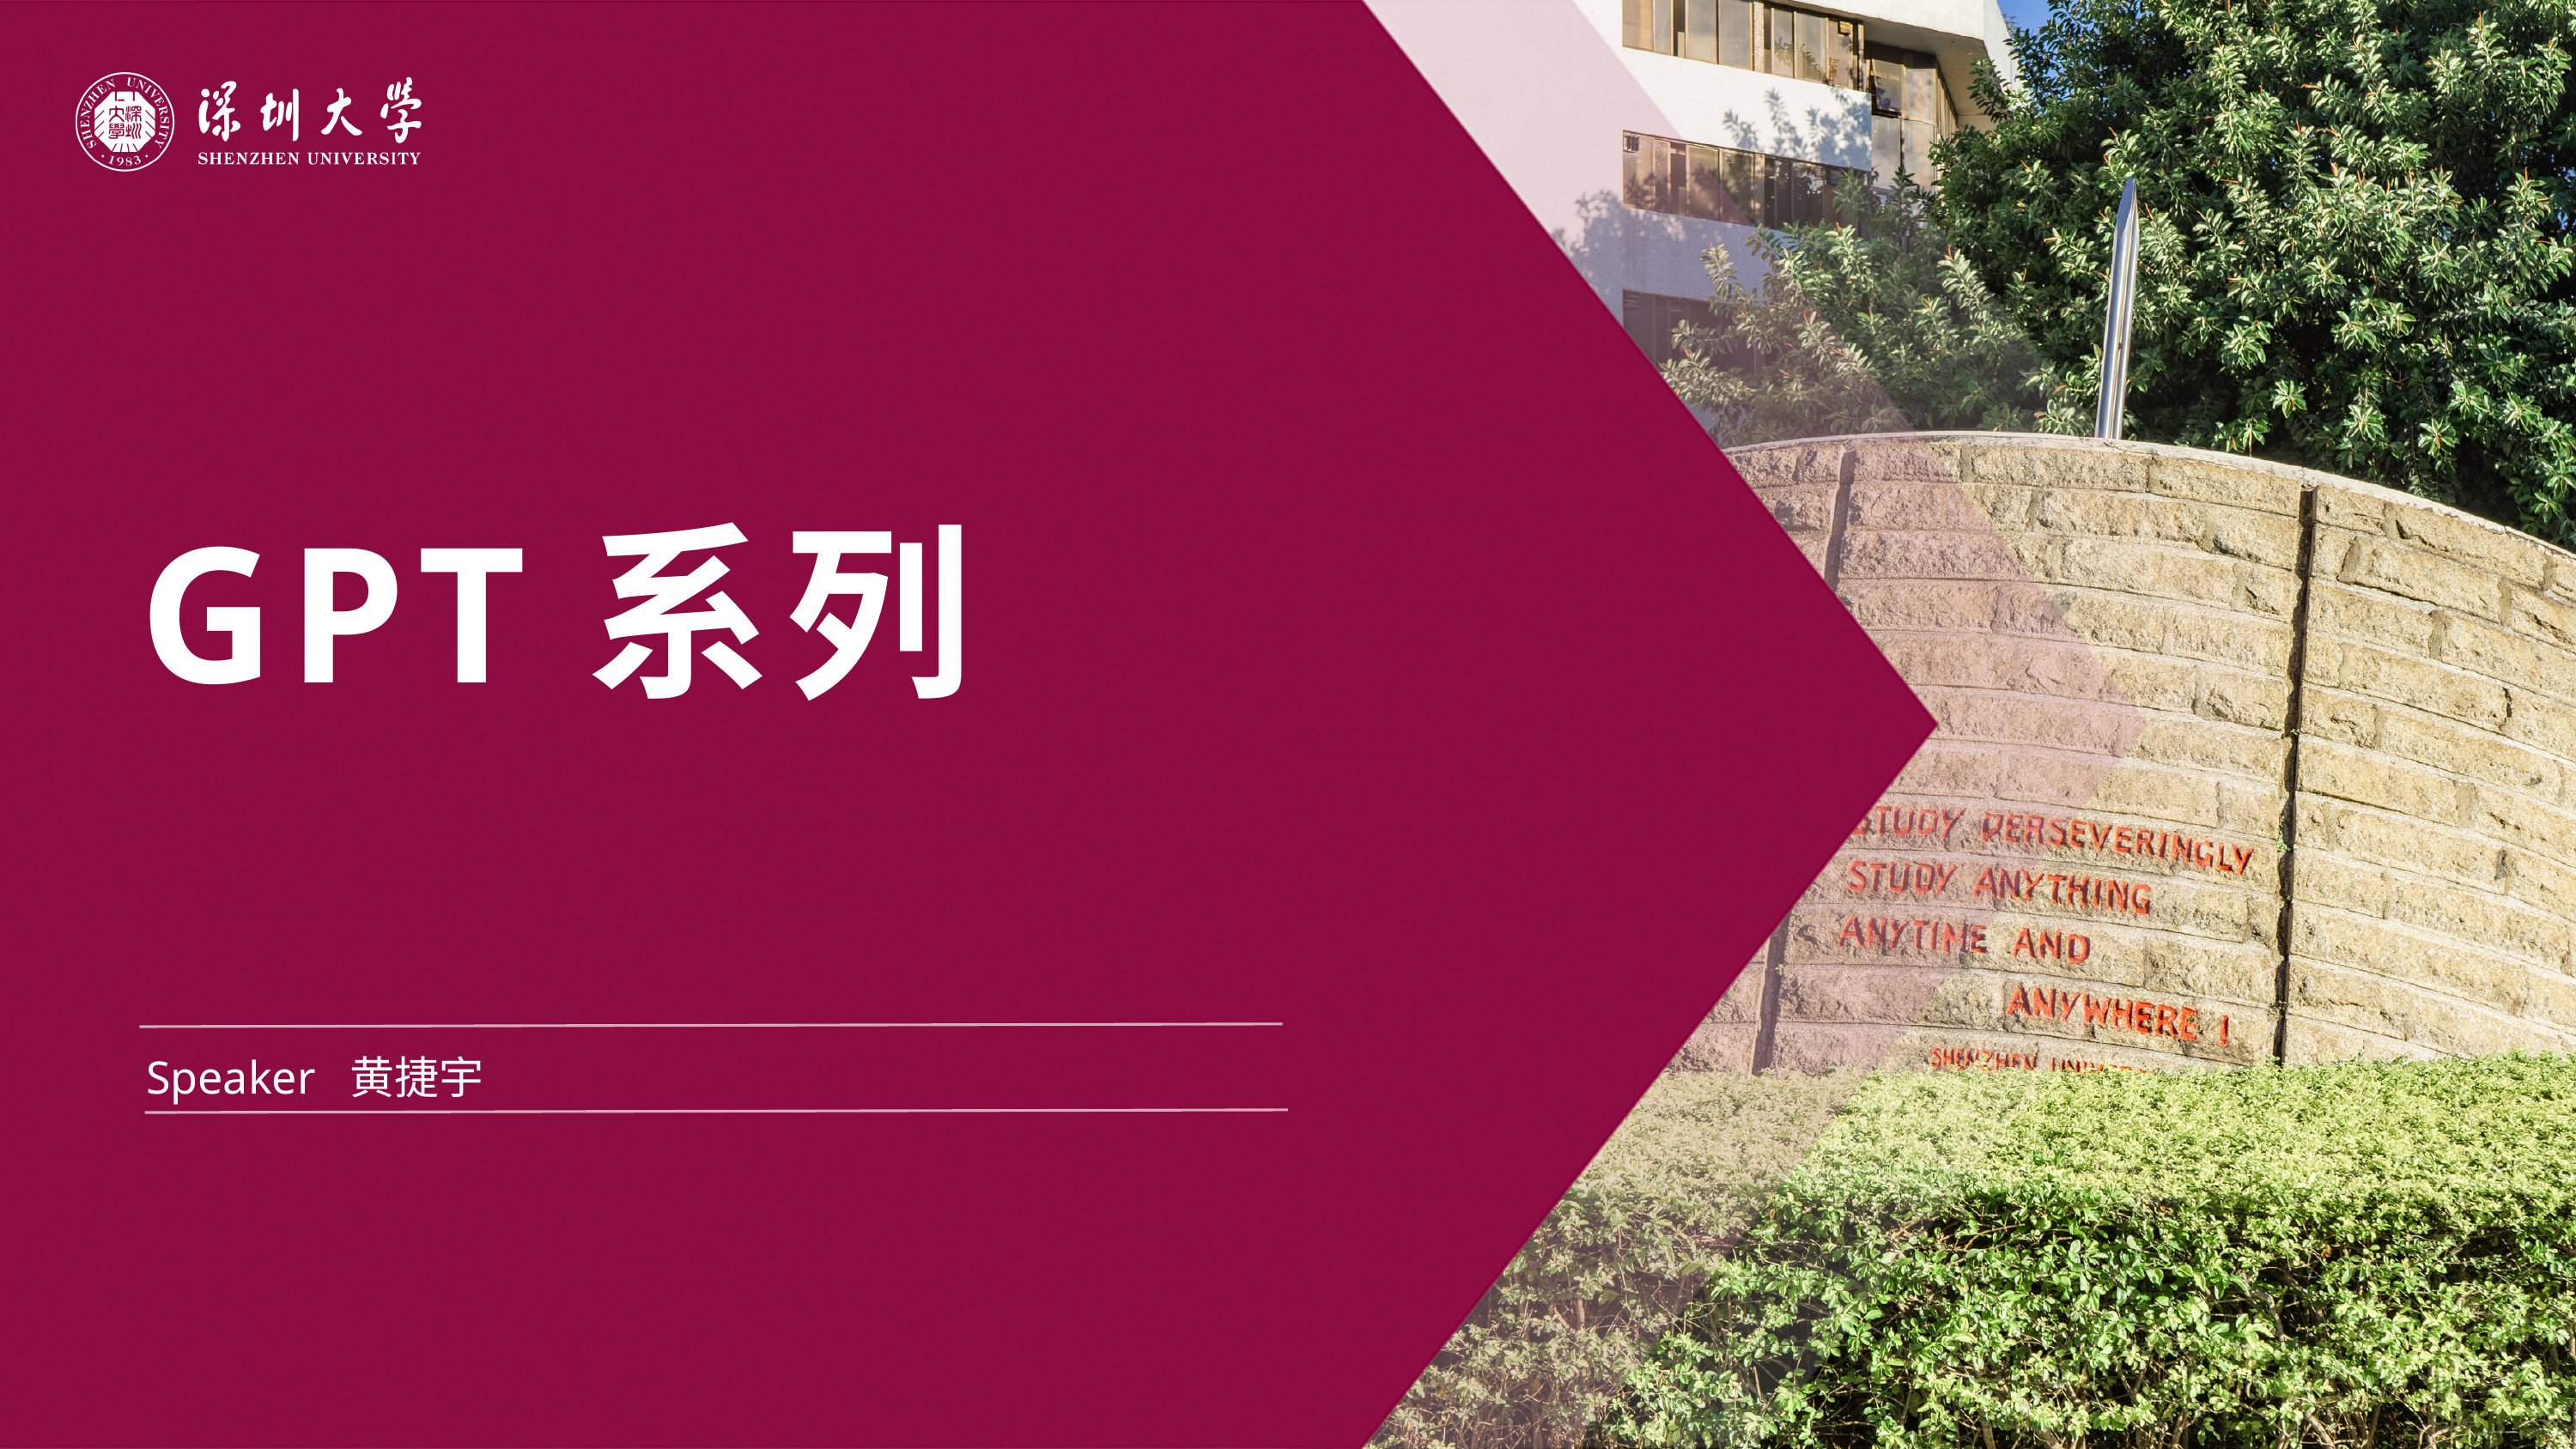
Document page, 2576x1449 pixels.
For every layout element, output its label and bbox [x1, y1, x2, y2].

picture [0, 0, 2443, 1449]
text_box [2446, 0, 2576, 1449]
